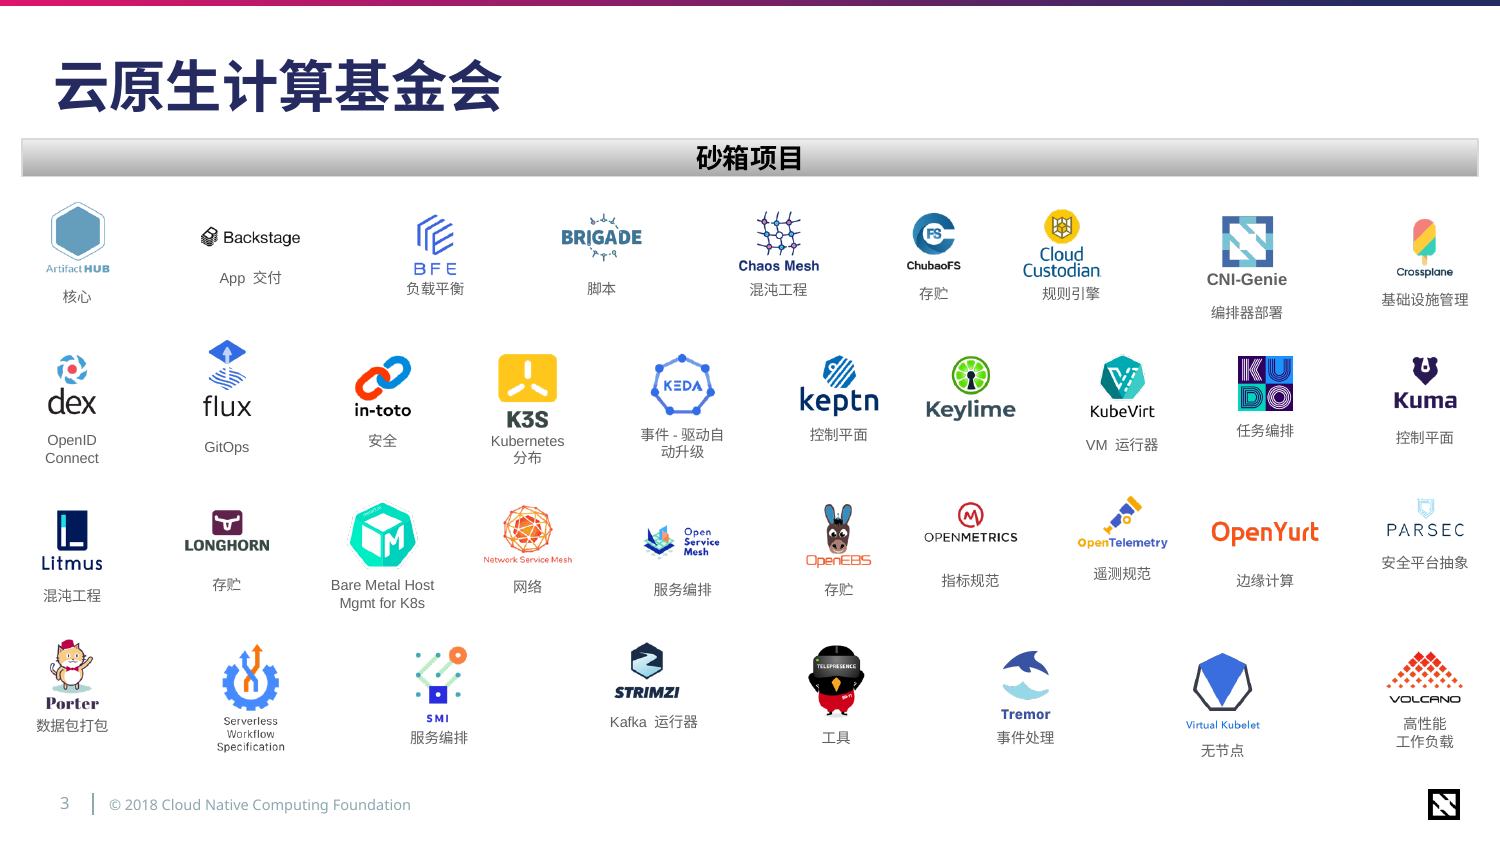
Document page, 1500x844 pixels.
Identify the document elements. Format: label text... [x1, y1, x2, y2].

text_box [718, 209, 839, 328]
picture [1428, 789, 1460, 820]
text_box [472, 354, 583, 479]
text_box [166, 509, 287, 623]
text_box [171, 338, 282, 485]
picture [215, 642, 287, 755]
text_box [12, 505, 132, 628]
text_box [1053, 495, 1191, 613]
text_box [622, 351, 743, 473]
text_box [627, 518, 738, 629]
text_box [1062, 352, 1183, 484]
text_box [375, 213, 495, 327]
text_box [1210, 519, 1321, 619]
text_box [327, 354, 438, 479]
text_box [1020, 207, 1122, 332]
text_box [313, 500, 452, 623]
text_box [1173, 650, 1272, 789]
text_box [1364, 495, 1485, 601]
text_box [794, 644, 878, 776]
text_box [1364, 650, 1485, 763]
text_box 砂箱项目 [22, 139, 1478, 177]
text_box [1364, 345, 1485, 469]
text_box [892, 209, 976, 332]
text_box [190, 225, 311, 317]
picture [924, 354, 1016, 423]
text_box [970, 648, 1081, 776]
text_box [591, 640, 716, 760]
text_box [910, 499, 1031, 619]
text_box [779, 354, 899, 473]
title 云原生计算基金会 [42, 52, 1458, 126]
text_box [1205, 356, 1325, 469]
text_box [1364, 215, 1485, 338]
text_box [17, 637, 128, 764]
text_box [17, 200, 137, 335]
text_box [12, 353, 132, 478]
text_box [379, 644, 499, 776]
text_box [556, 208, 647, 327]
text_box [783, 502, 894, 629]
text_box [472, 503, 583, 625]
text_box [1182, 215, 1312, 332]
